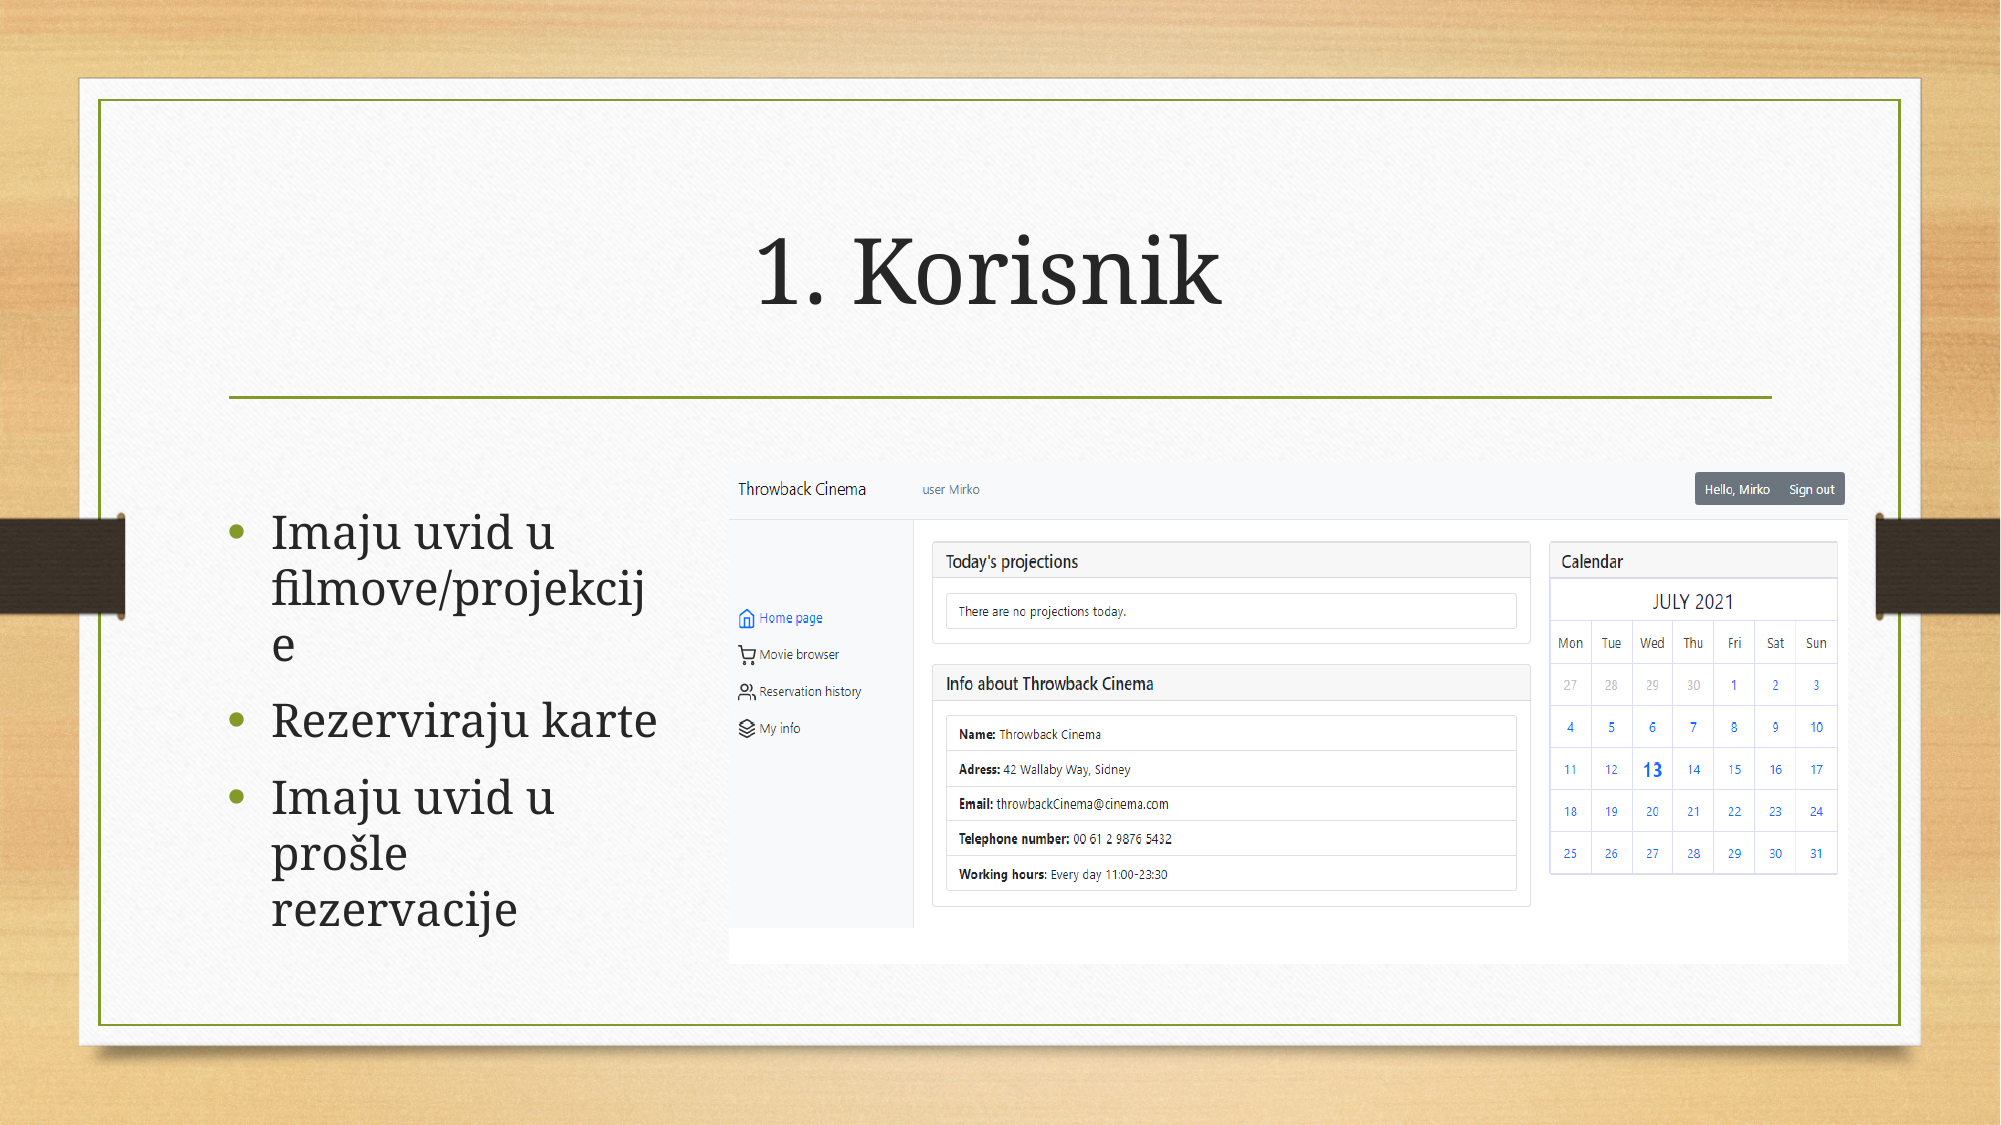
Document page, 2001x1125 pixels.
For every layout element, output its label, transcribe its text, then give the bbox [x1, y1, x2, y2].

picture [0, 0, 2001, 1125]
list Imaju uvid u filmove/projekcije Rezerviraju karte Imaju uvid u prošle rezervacije [212, 419, 677, 964]
title 1. Korisnik [212, 161, 1788, 375]
